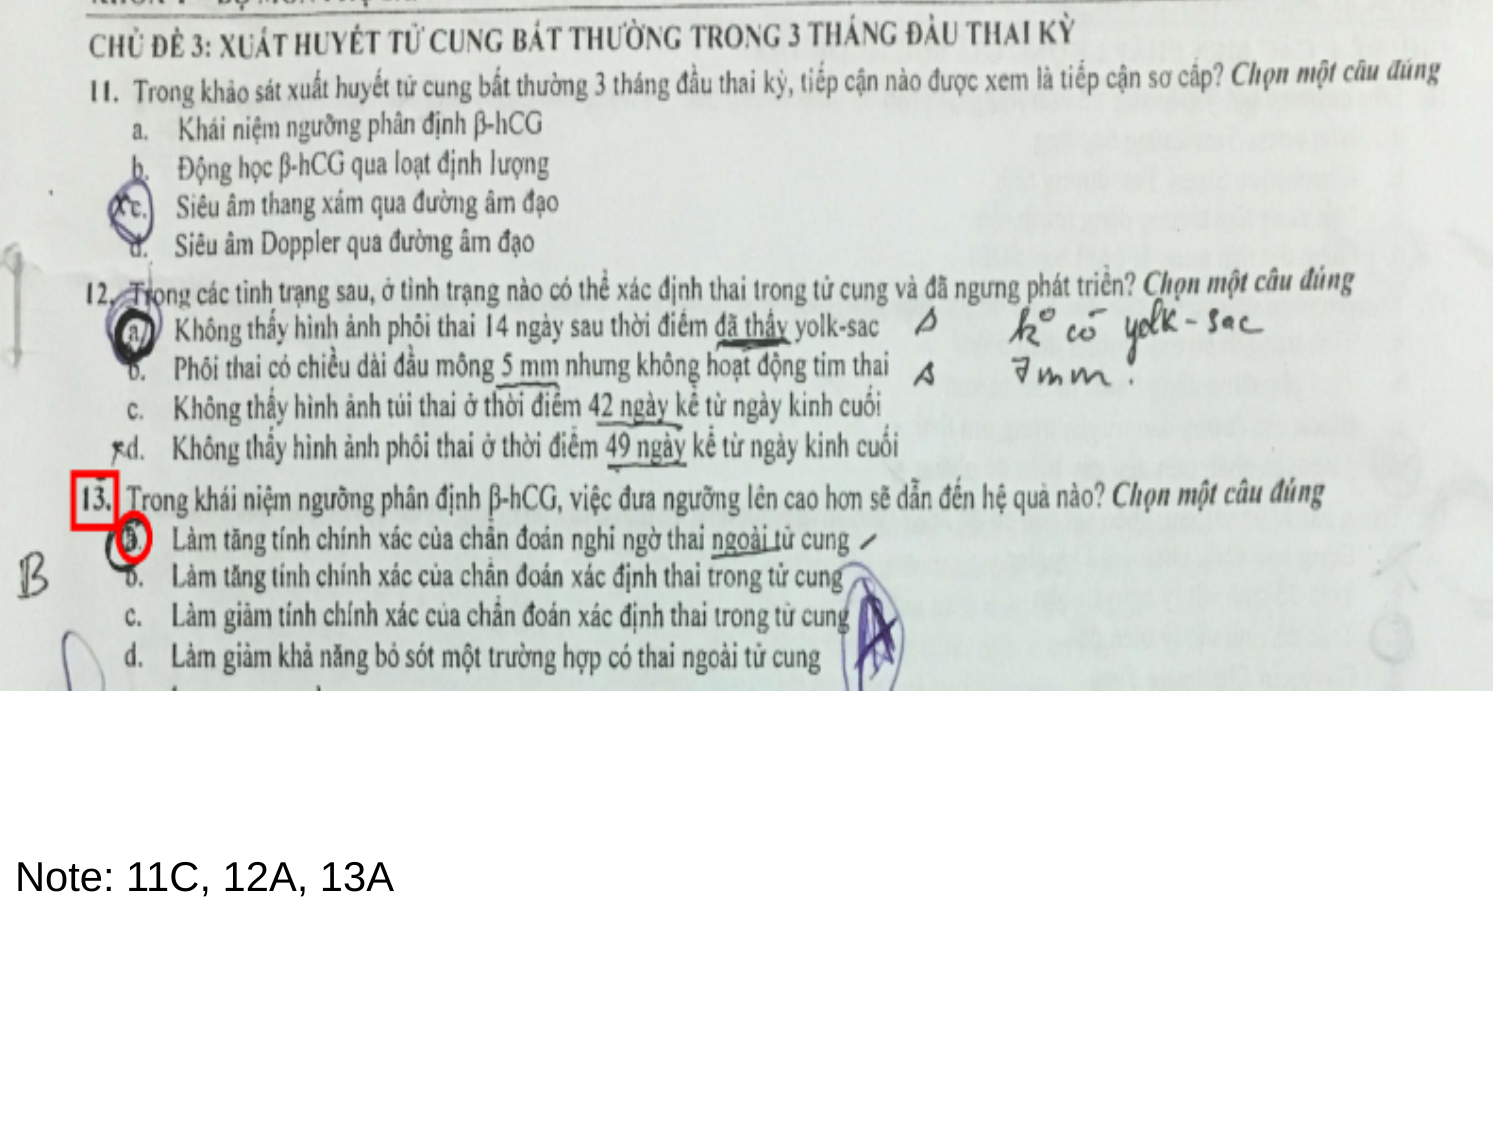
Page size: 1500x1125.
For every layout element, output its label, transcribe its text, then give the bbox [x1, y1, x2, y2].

picture [0, 0, 1493, 691]
subtitle Note: 11C, 12A, 13A [0, 847, 1500, 1094]
